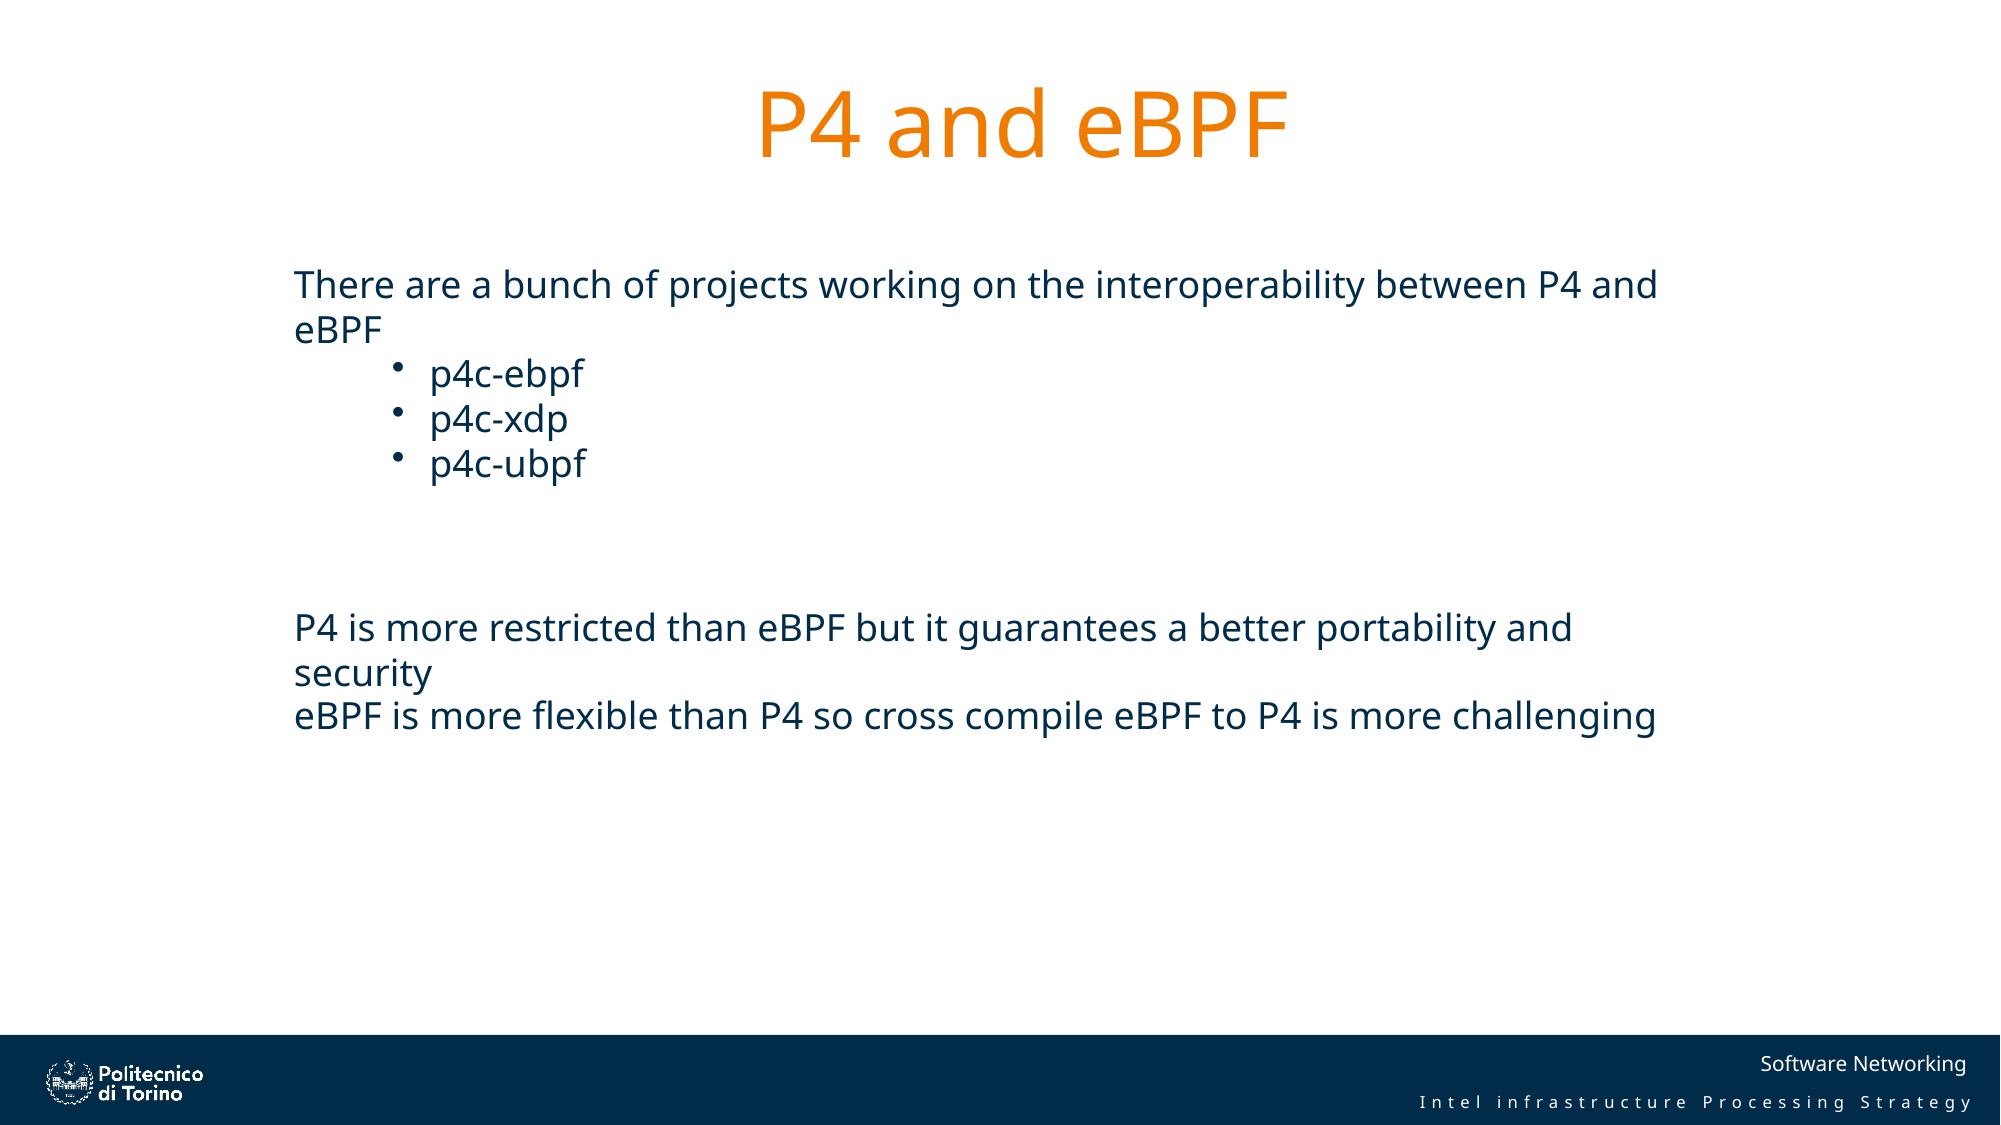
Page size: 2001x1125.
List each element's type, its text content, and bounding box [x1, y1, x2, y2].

text_box There are a bunch of projects working on the interoperability between P4 and eBPF [286, 254, 1714, 359]
text_box p4c-ebpf p4c-xdp p4c-ubpf [384, 342, 594, 492]
list Intel infrastructure Processing Strategy [591, 1083, 1979, 1121]
text_box eBPF is more flexible than P4 so cross compile eBPF to P4 is more challenging [286, 684, 1714, 745]
picture [46, 1060, 203, 1105]
list Software Networking [592, 1043, 1975, 1083]
text_box P4 is more restricted than eBPF but it guarantees a better portability and security [286, 597, 1714, 684]
title P4 and eBPF [42, 70, 2000, 225]
